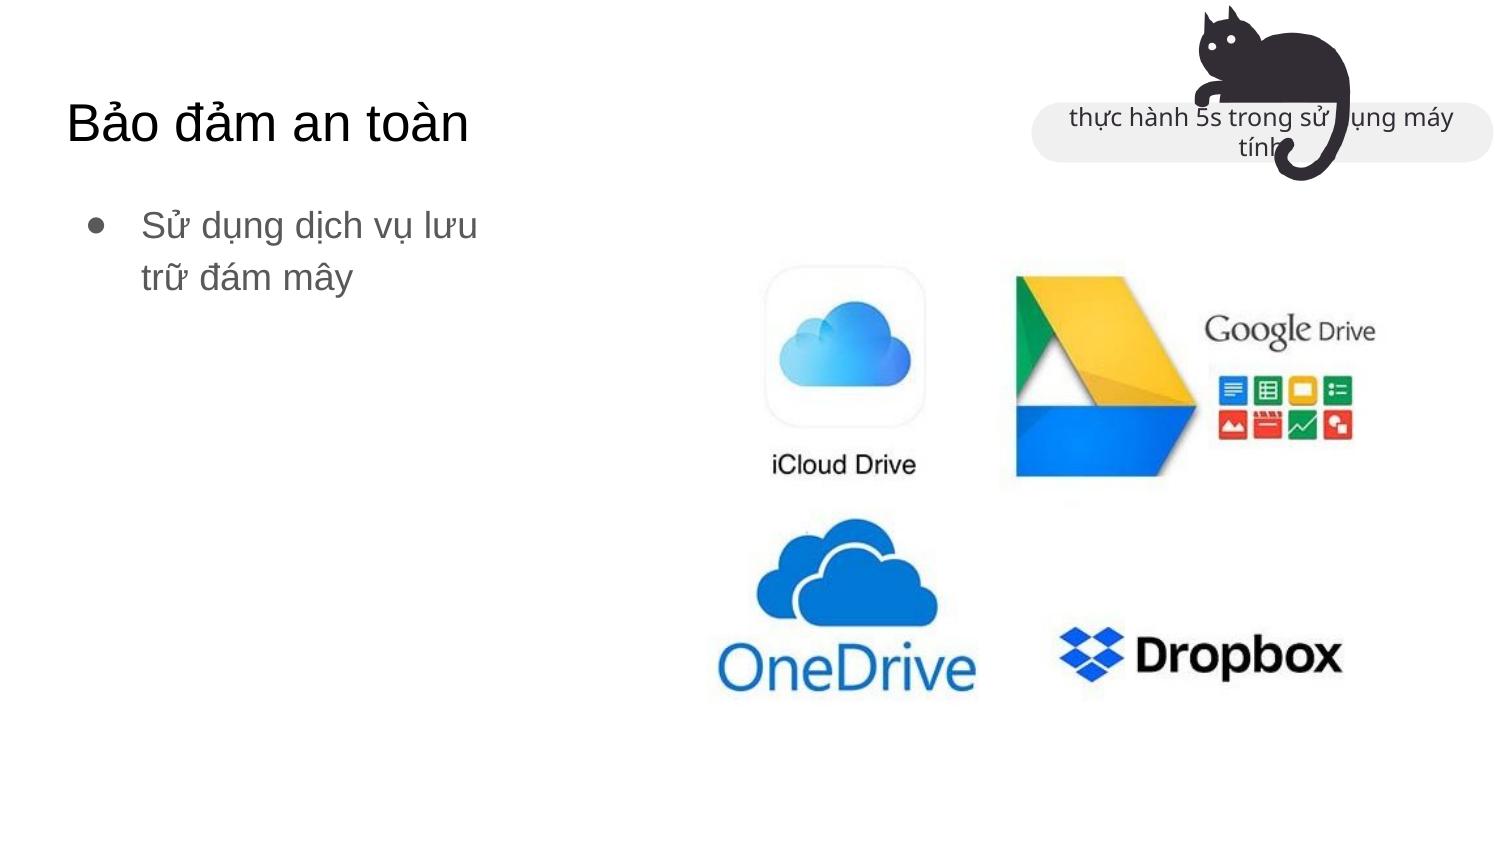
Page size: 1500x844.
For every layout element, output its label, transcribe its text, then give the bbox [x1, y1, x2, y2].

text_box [1028, 0, 1500, 229]
picture [665, 236, 1450, 707]
list Sử dụng dịch vụ lưu trữ đám mây [51, 179, 540, 741]
title Bảo đảm an toàn [51, 72, 1023, 167]
